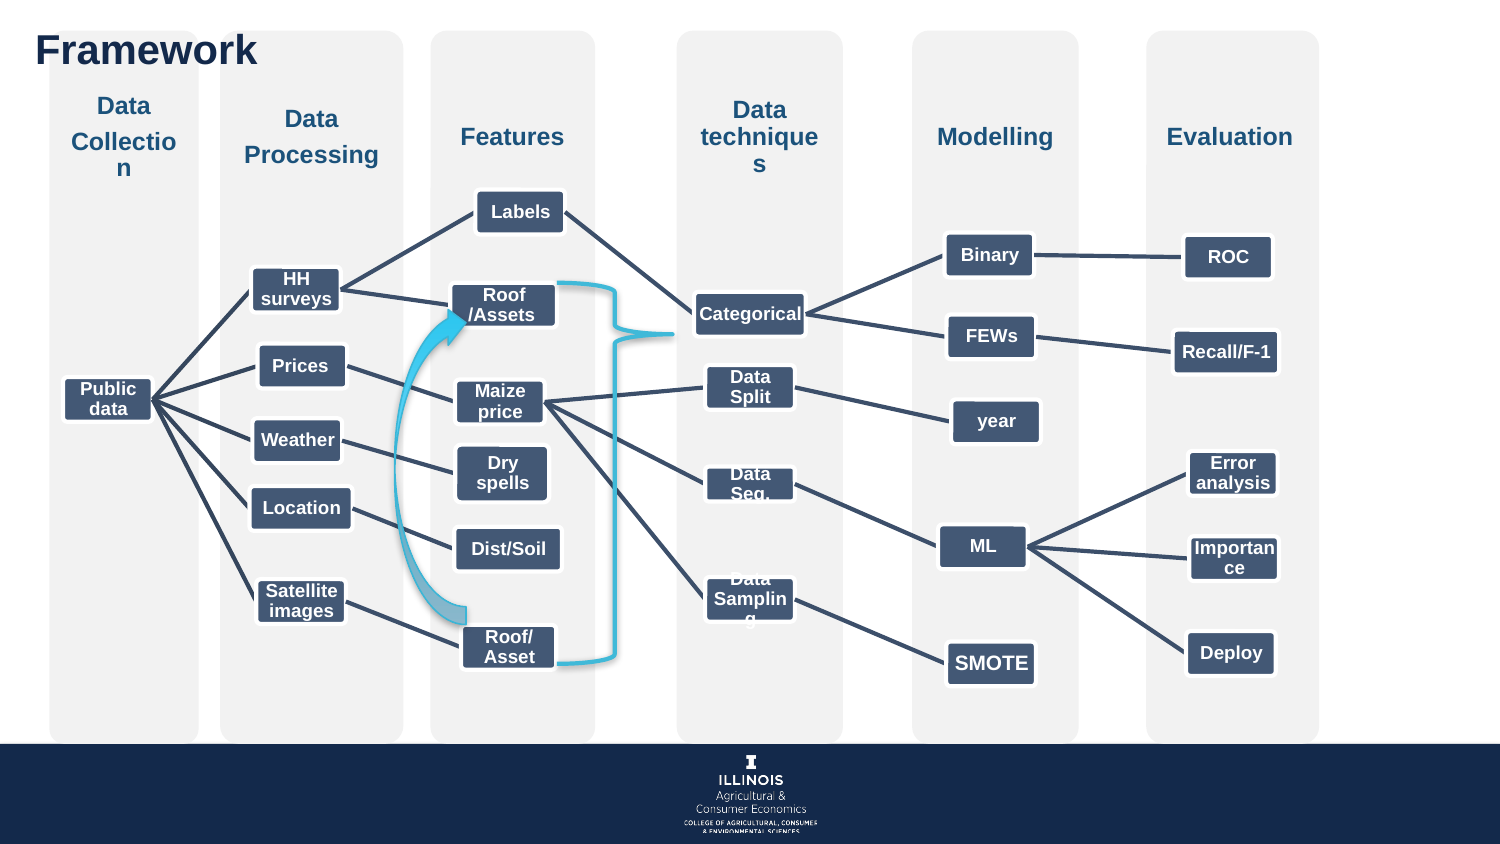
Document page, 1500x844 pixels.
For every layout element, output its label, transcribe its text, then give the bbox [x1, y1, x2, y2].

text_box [31, 30, 1399, 745]
text_box Framework [20, 15, 286, 81]
